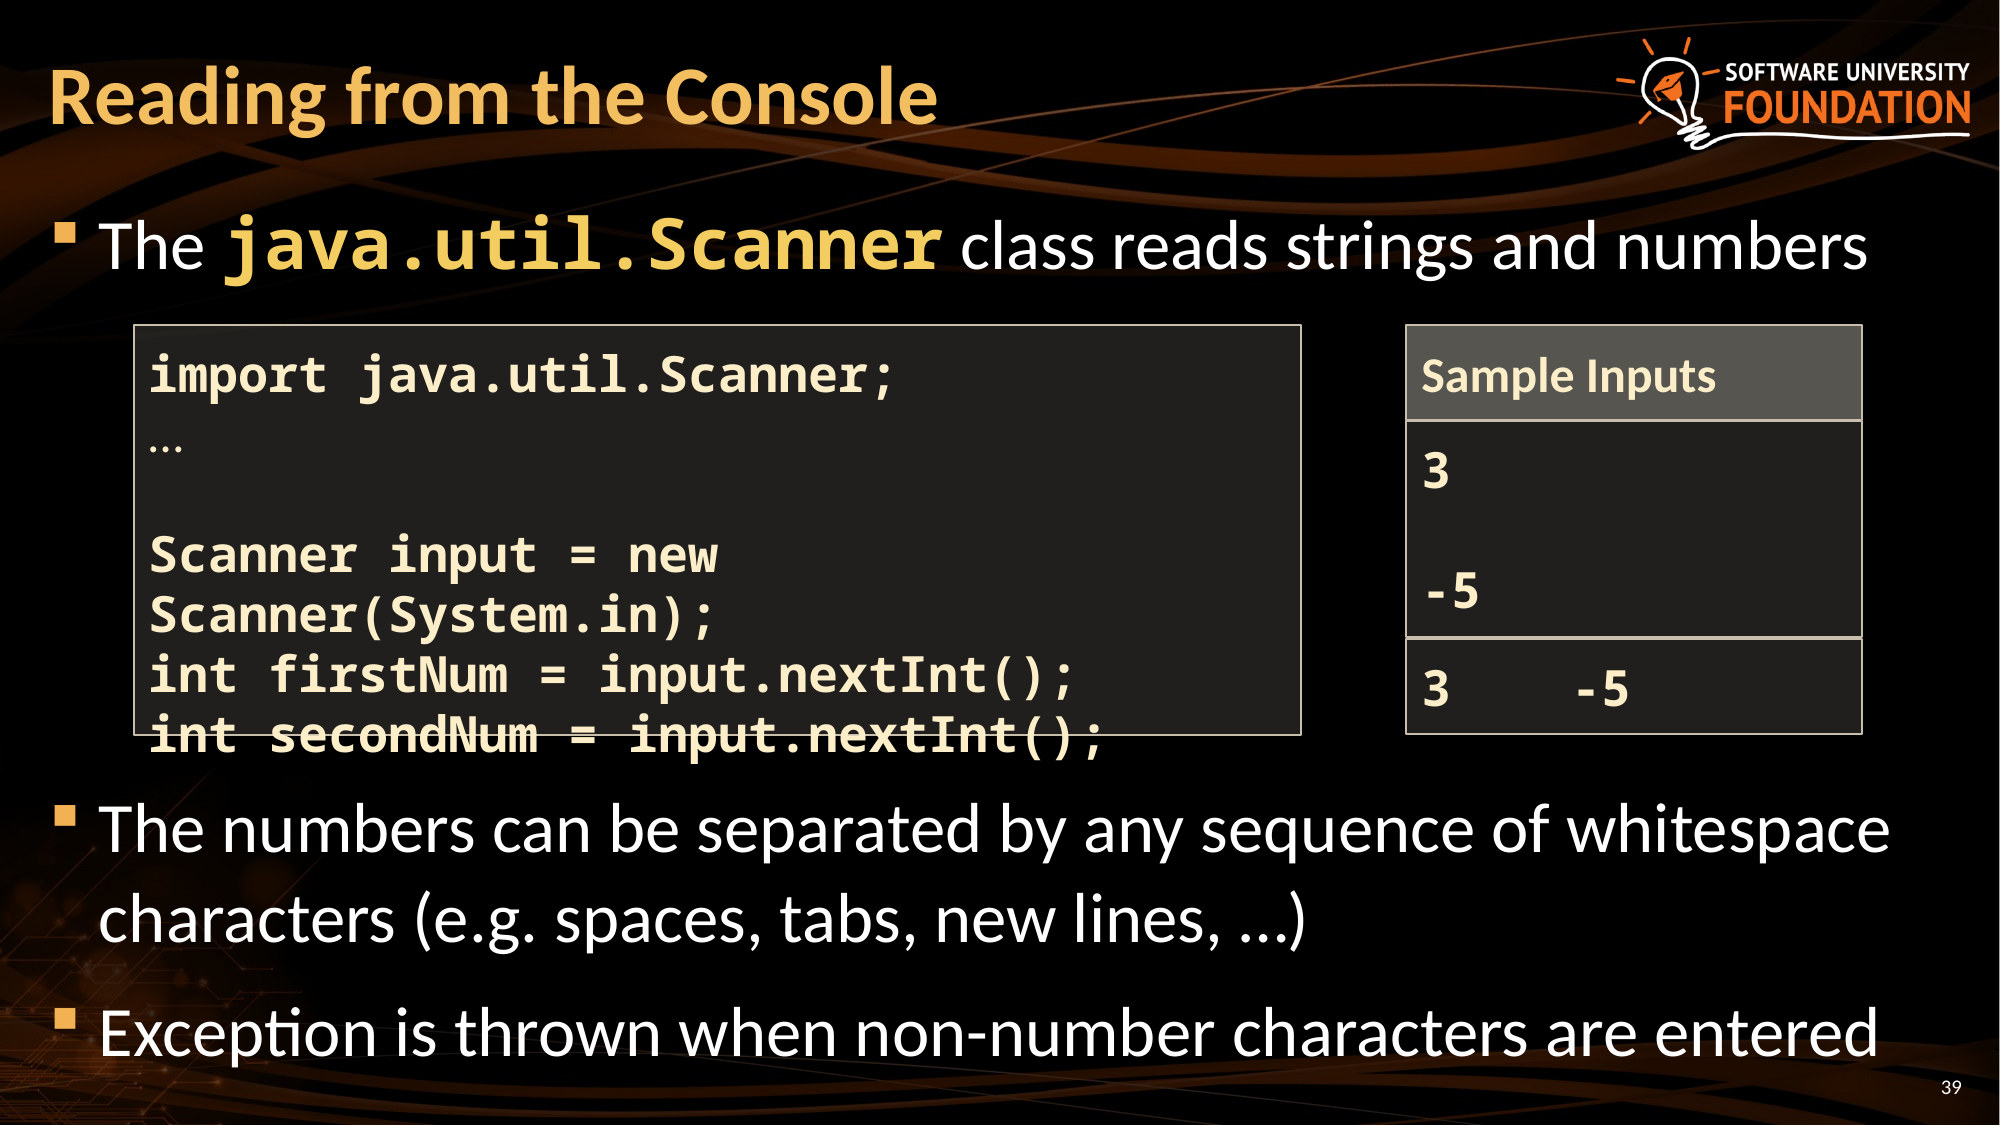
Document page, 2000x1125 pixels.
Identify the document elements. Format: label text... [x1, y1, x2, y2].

text_box import java.util.Scanner; … Scanner input = new Scanner(System.in); int firstNum = input.nextInt(); int secondNum = input.nextInt(); [133, 324, 1301, 736]
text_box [1406, 324, 1863, 736]
picture [0, 0, 2000, 1125]
list The java.util.Scanner class reads strings and numbers The numbers can be separated by any sequence of whitespace characters (e.g. spaces, tabs, new lines, …) Exception is thrown when non-number characters are entered [31, 188, 1968, 1103]
title Reading from the Console [30, 6, 1602, 189]
